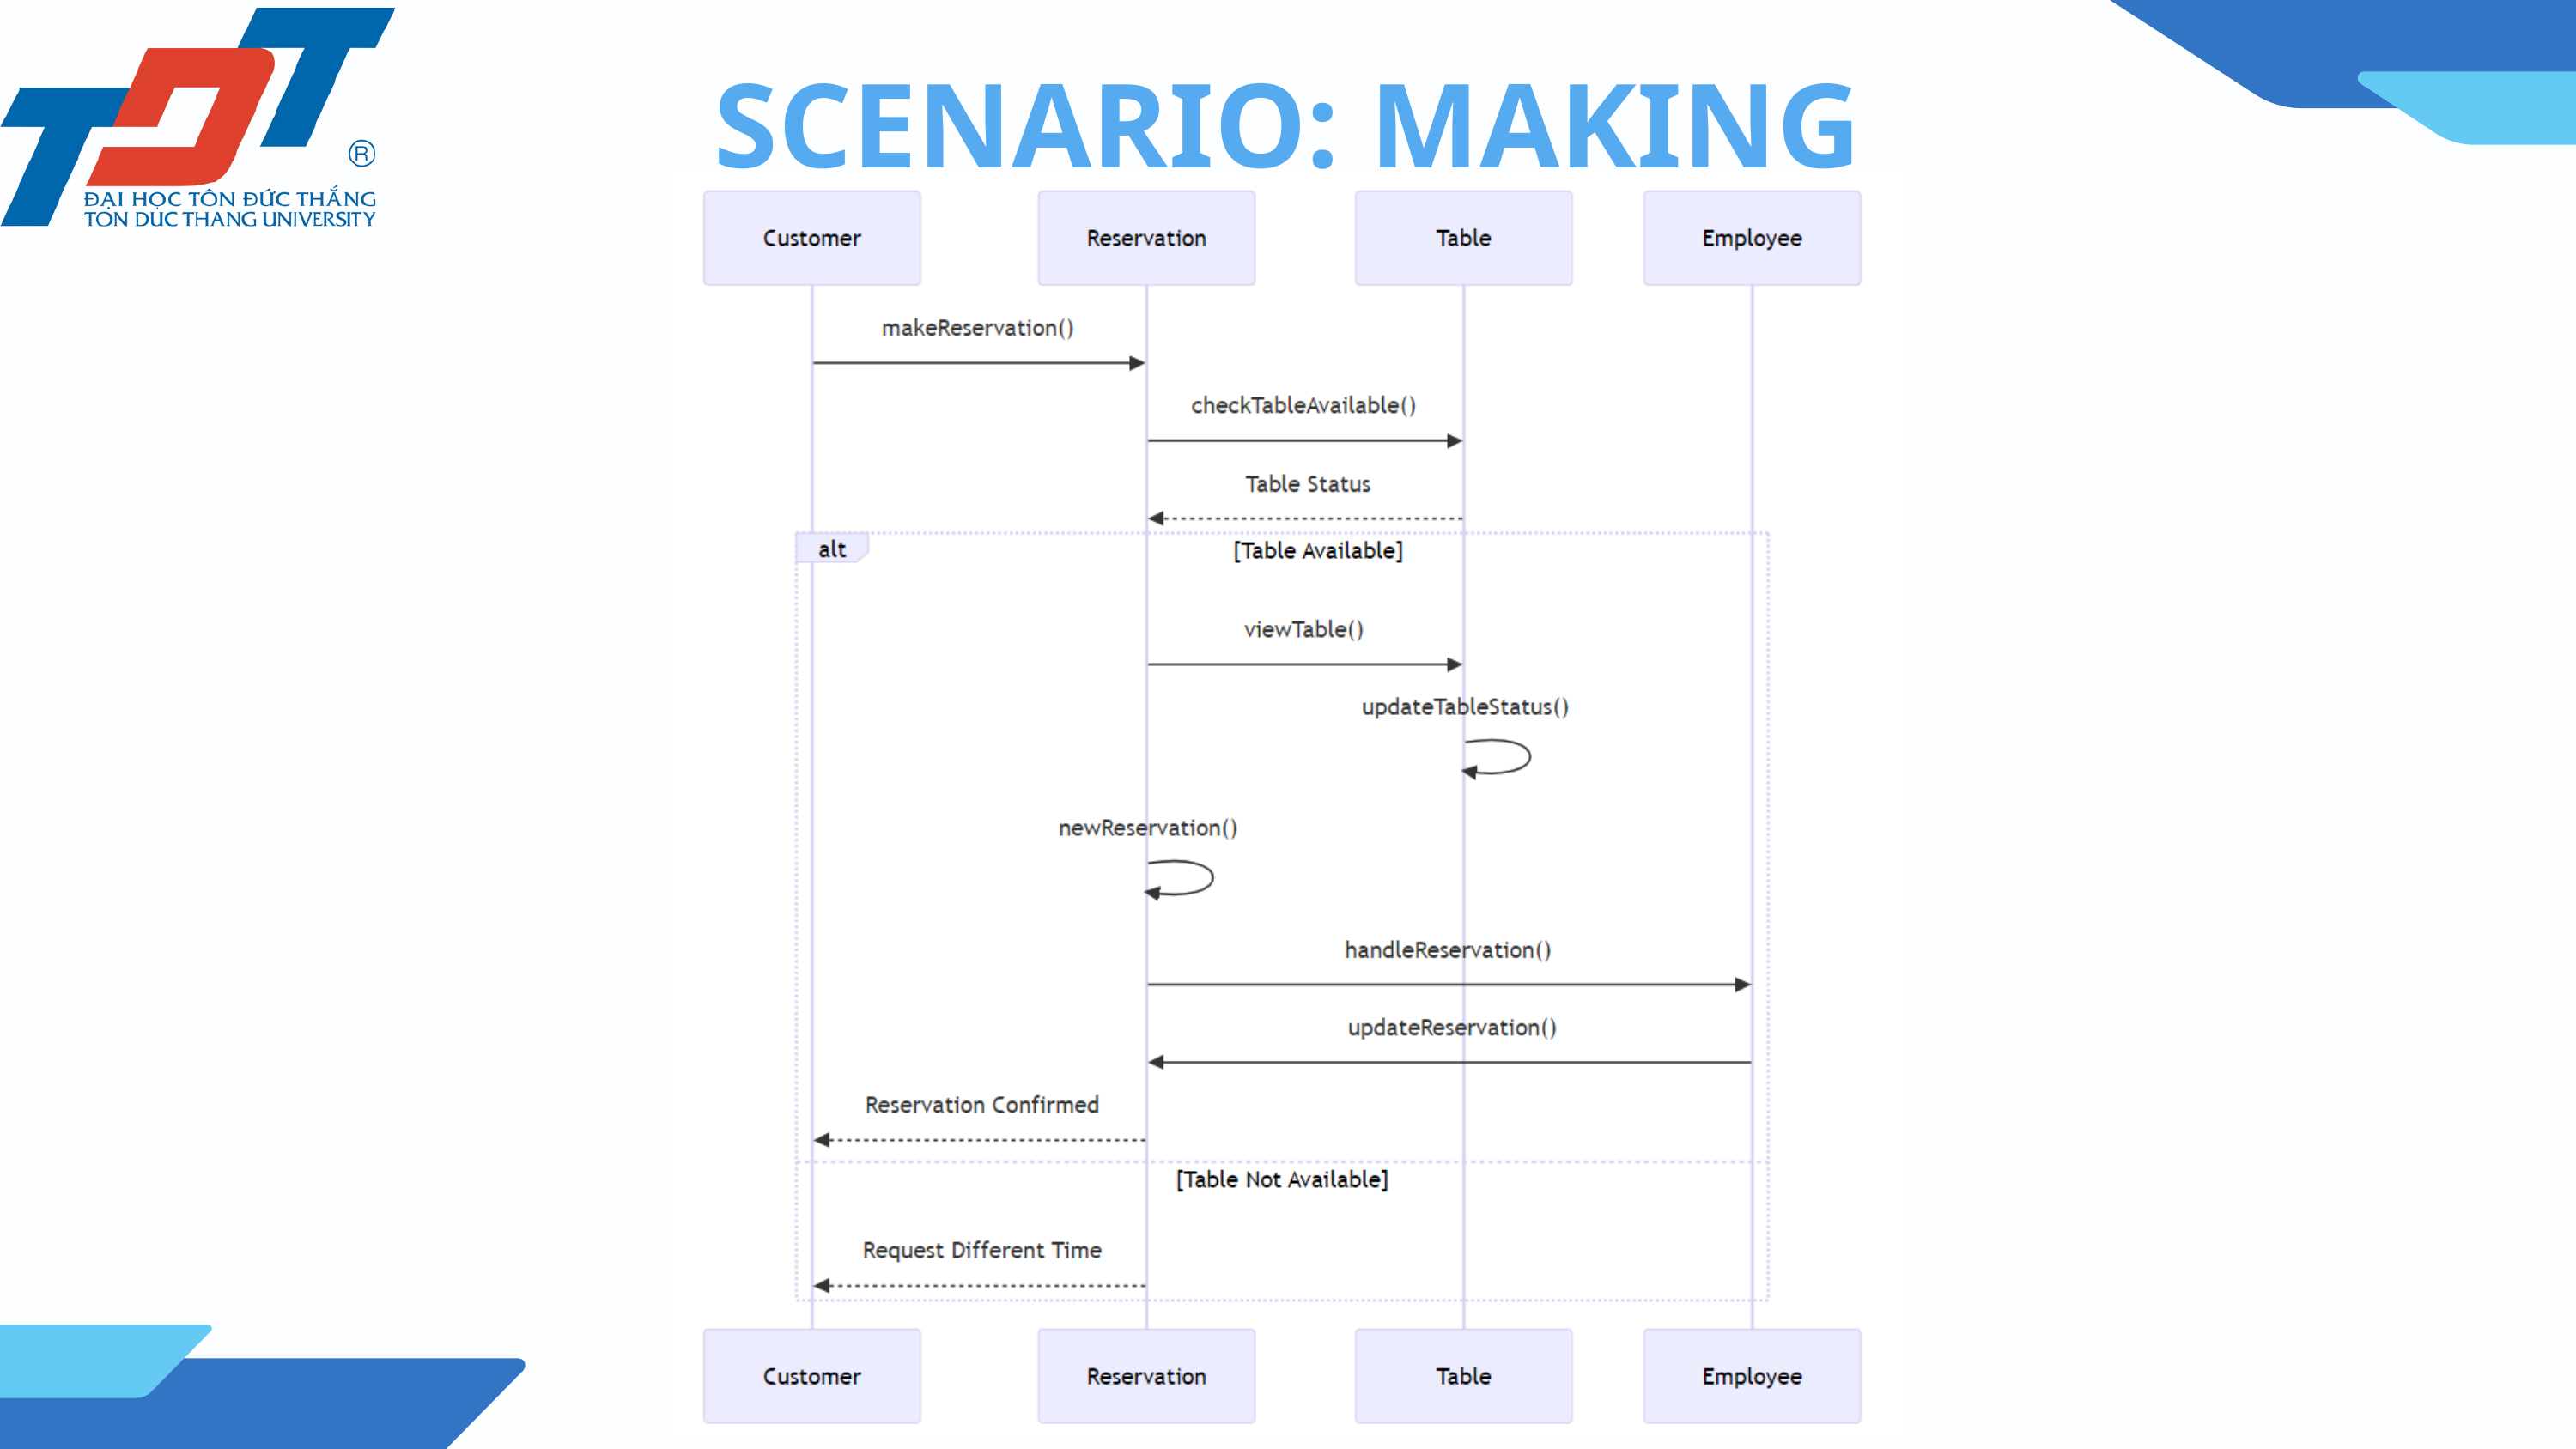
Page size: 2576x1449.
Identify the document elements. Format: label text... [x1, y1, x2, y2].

text_box [668, 172, 1908, 1440]
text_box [0, 1358, 536, 1449]
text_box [0, 1324, 217, 1398]
text_box SCENARIO: MAKING RESERVATION [435, 28, 2141, 355]
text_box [2342, 71, 2576, 145]
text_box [2029, 0, 2576, 109]
text_box [0, 8, 395, 227]
